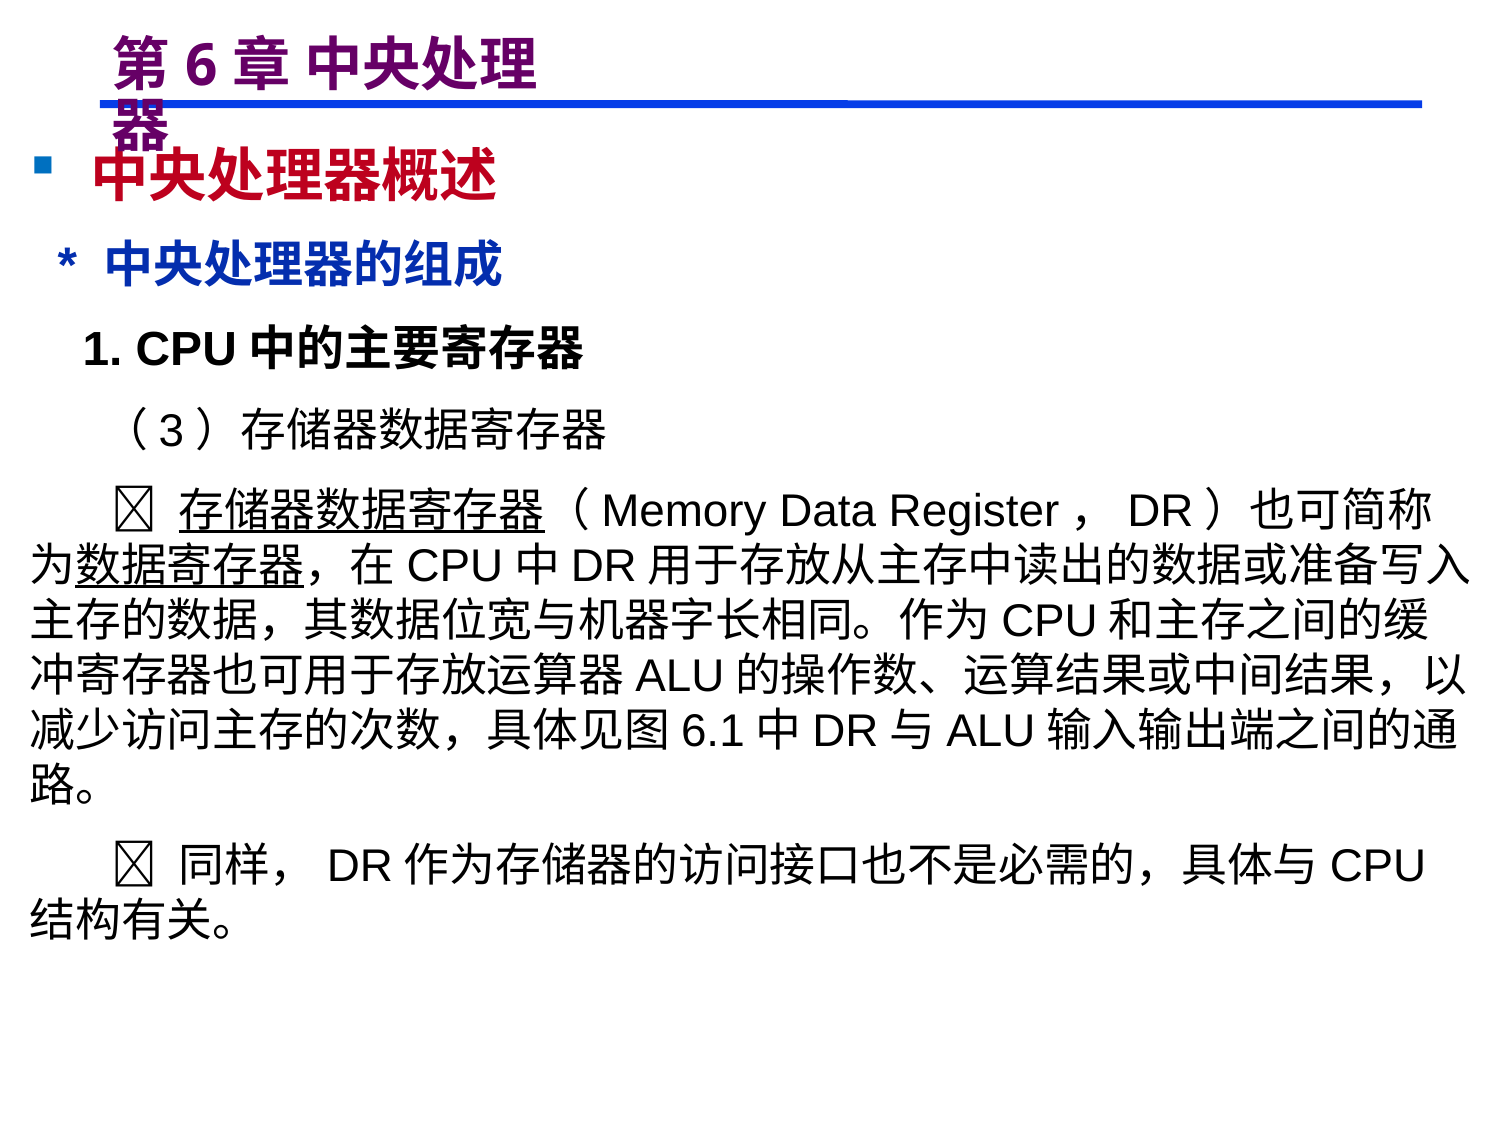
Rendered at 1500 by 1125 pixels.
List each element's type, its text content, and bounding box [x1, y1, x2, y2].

title 第6章 中央处理器 [100, 32, 593, 230]
subtitle 中央处理器概述 * 中央处理器的组成 1. CPU中的主要寄存器 （3）存储器数据寄存器  存储器数据寄存器（Memory Data Register，DR）也可简称为数据寄存器，在CPU中DR用于存放从主存中读出的数据或准备写入主存的数据，其数据位宽与机器字长相同。作为CPU和主存之间的缓冲寄存器也可用于存放运算器ALU的操作数、运算结果或中间结果，以减少访问主存的次数，具体见图6.1中DR与ALU输入输出端之间的通路。  同样，DR作为存储器的访问接口也不是必需的，具体与CPU结构有关。 [14, 129, 1488, 907]
